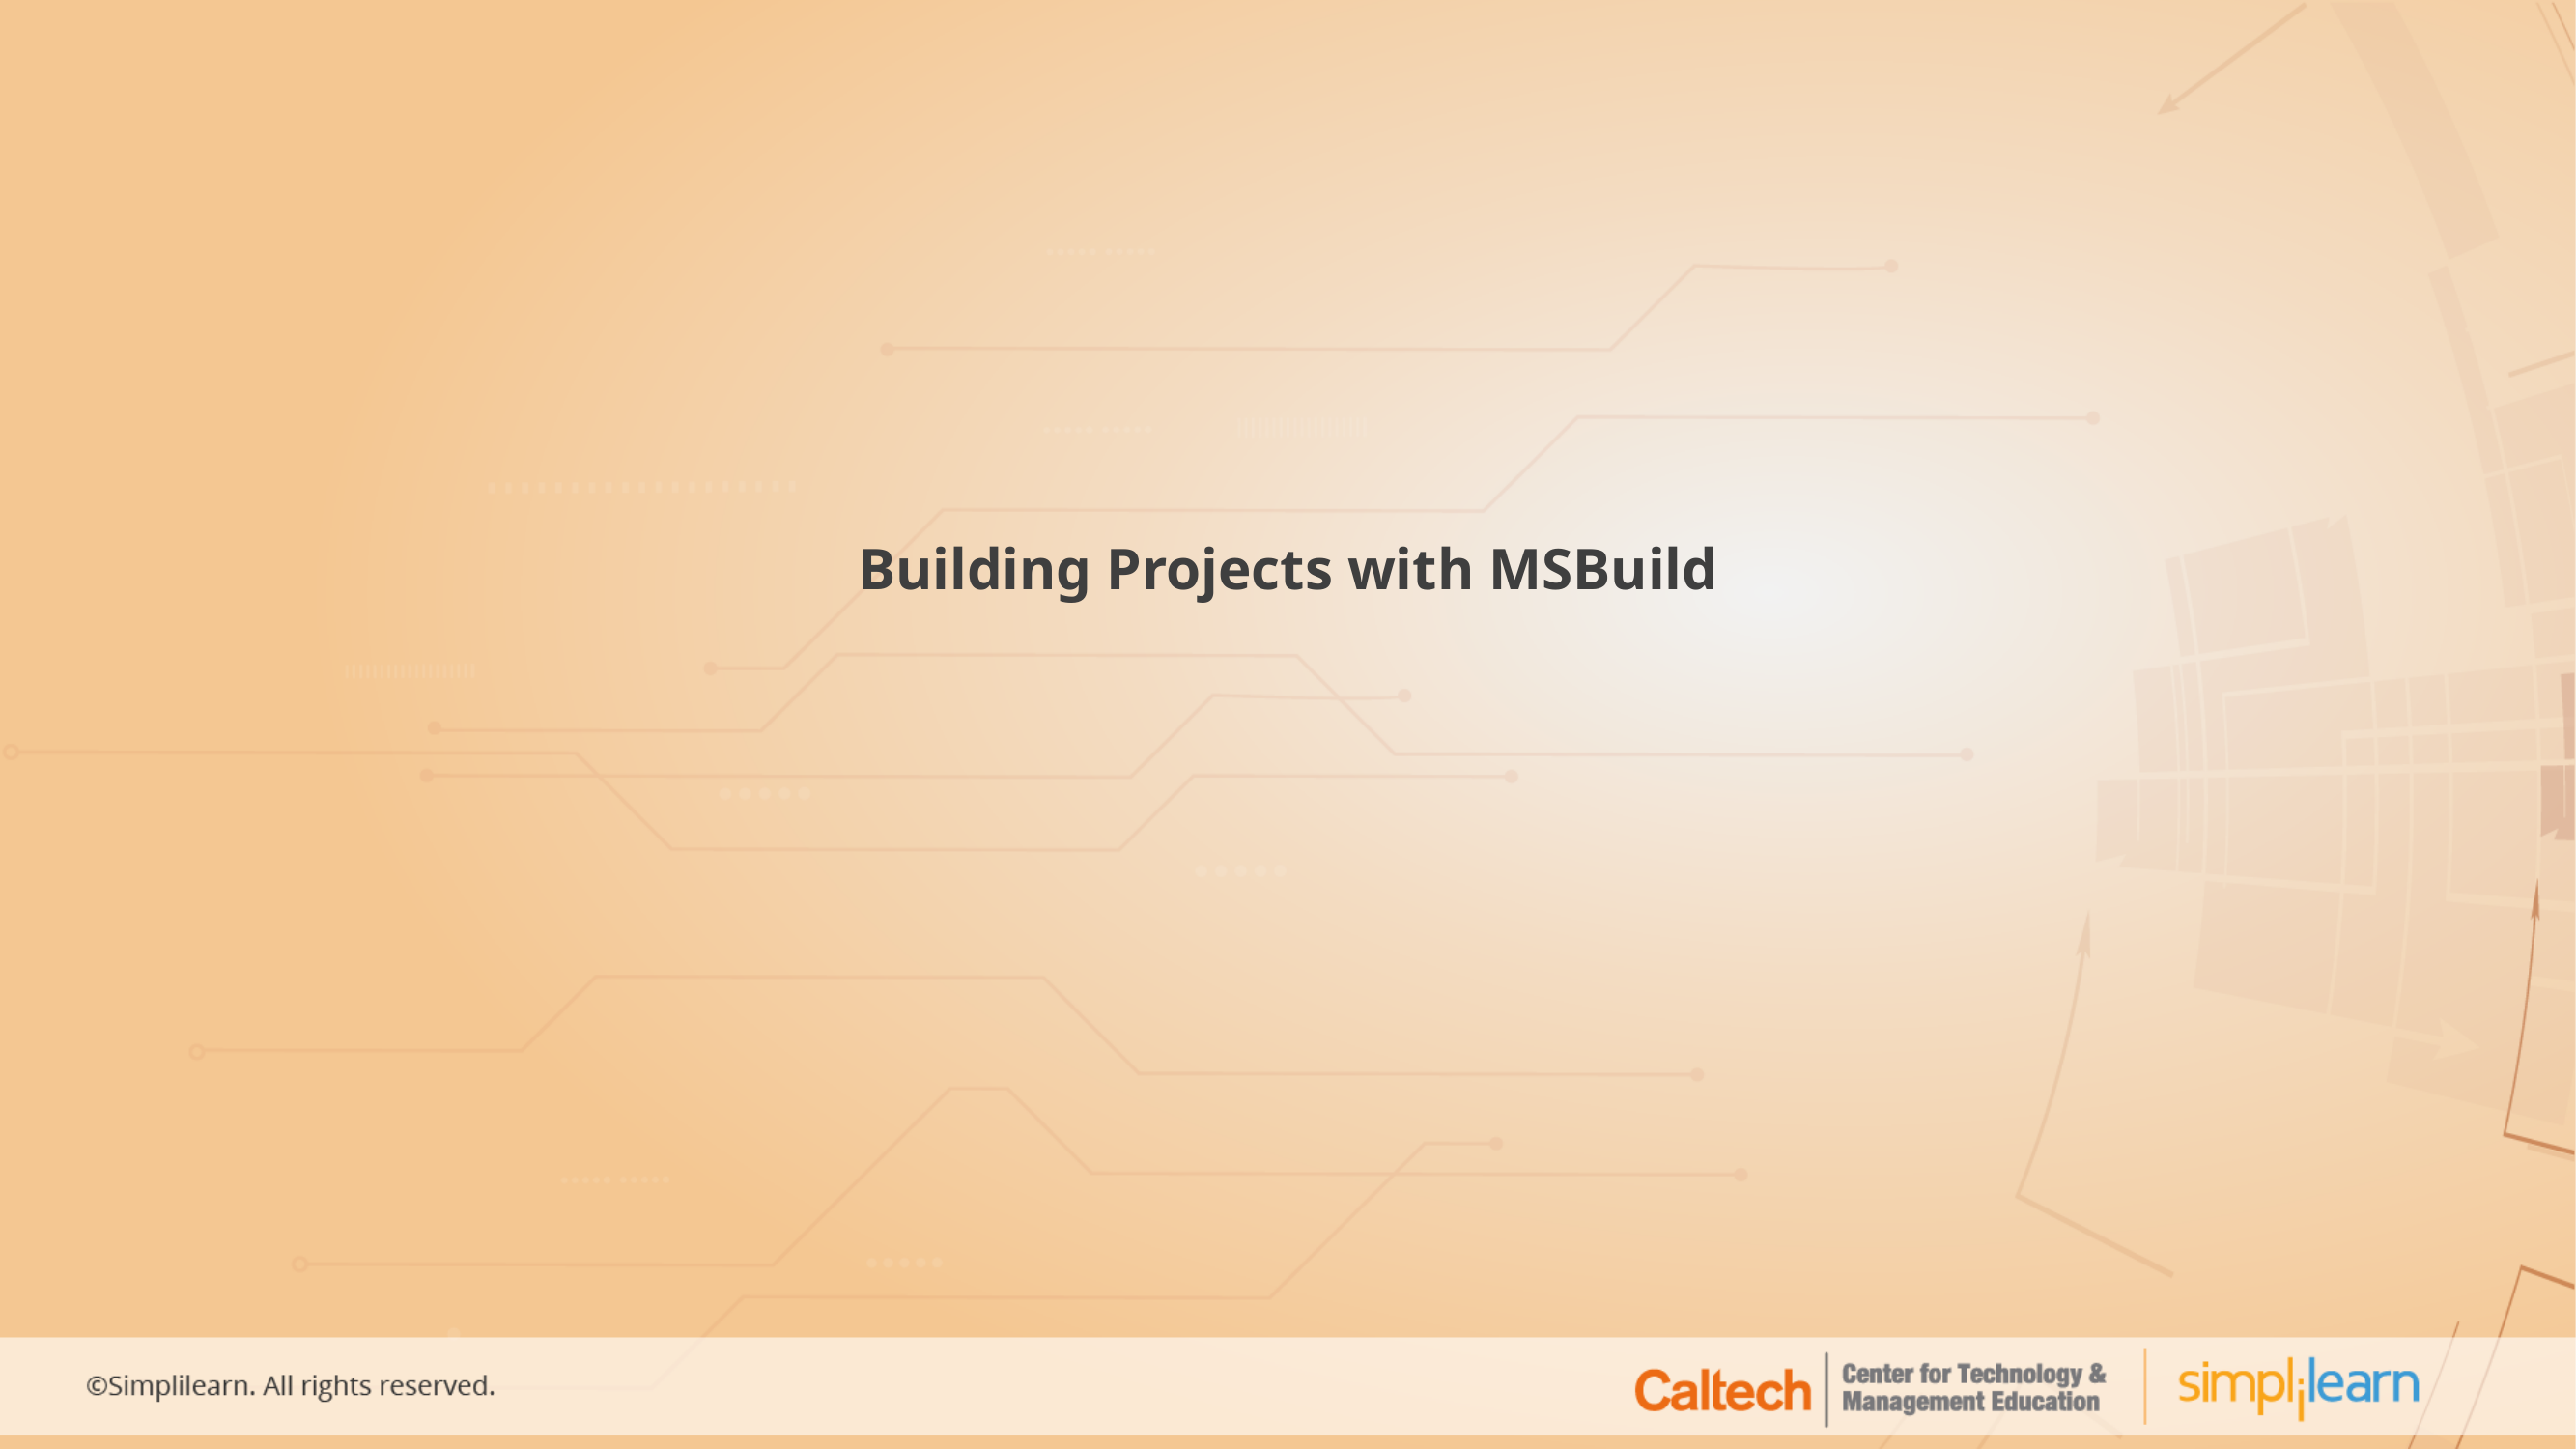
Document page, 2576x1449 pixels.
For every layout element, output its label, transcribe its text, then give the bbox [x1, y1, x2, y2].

list Building Projects with MSBuild [720, 534, 1855, 707]
picture [0, 0, 2576, 1449]
